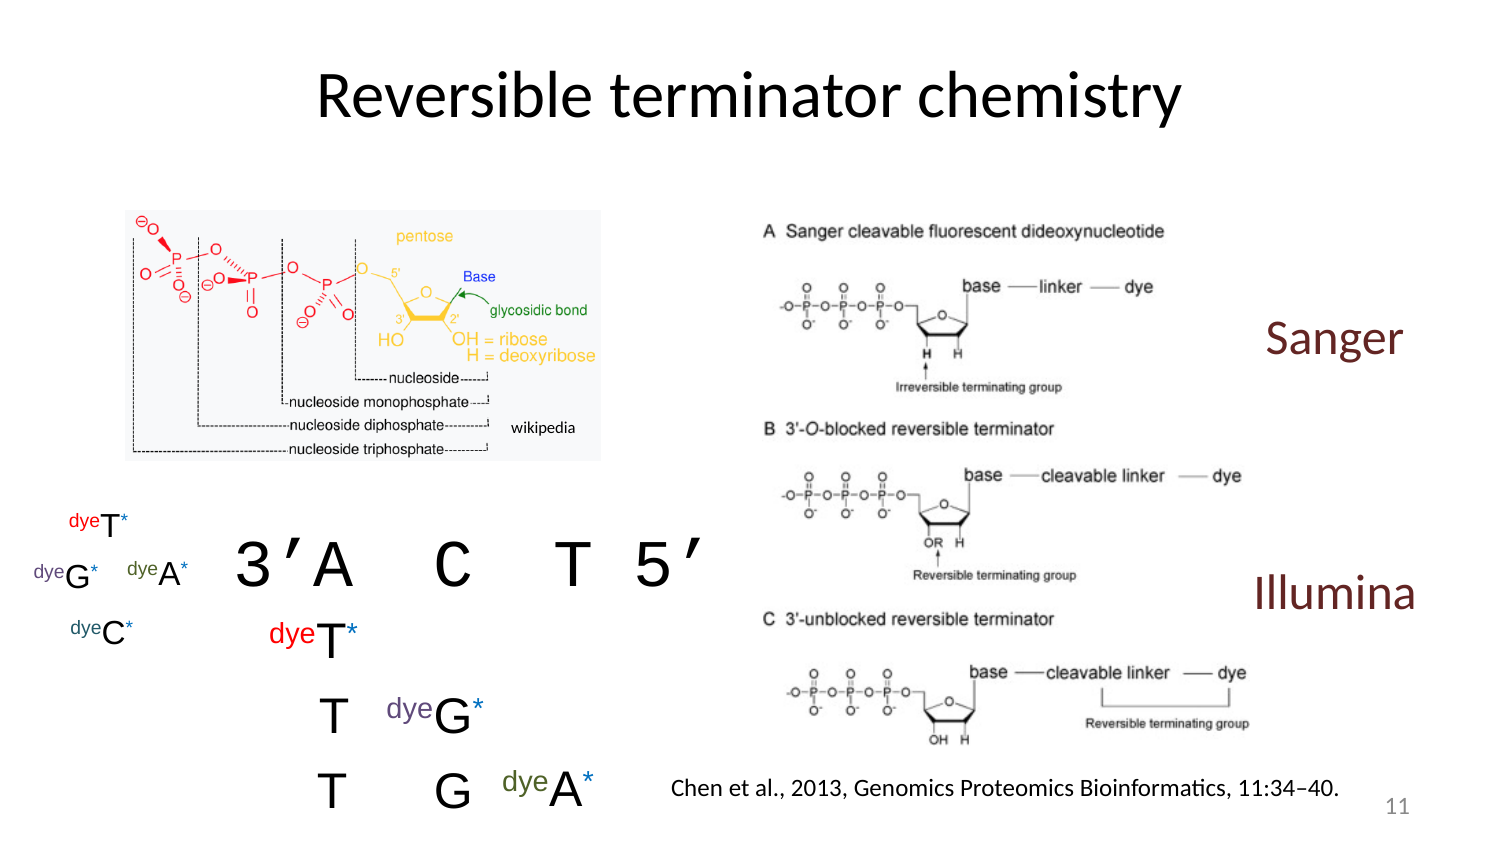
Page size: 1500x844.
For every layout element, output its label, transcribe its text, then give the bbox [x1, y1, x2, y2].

text_box T [302, 751, 363, 826]
text_box dyeG* [371, 676, 499, 752]
text_box Sanger [1254, 297, 1420, 372]
slide_number 11 [1074, 782, 1425, 827]
text_box dyeA* [112, 544, 203, 600]
text_box Chen et al., 2013, Genomics Proteomics Bioinformatics, 11:34–40. [656, 764, 1356, 810]
text_box dyeG* [18, 547, 113, 603]
text_box G [419, 751, 488, 826]
text_box dyeT* [54, 496, 143, 547]
picture [761, 223, 1251, 747]
picture [124, 210, 601, 462]
text_box 3’A C T 5’ [219, 512, 748, 608]
title Reversible terminator chemistry [75, 39, 1425, 143]
text_box Illumina [1254, 551, 1432, 627]
text_box dyeC* [55, 603, 149, 659]
text_box T [304, 676, 365, 752]
text_box dyeT* [254, 600, 373, 676]
text_box dyeA* [487, 748, 609, 824]
